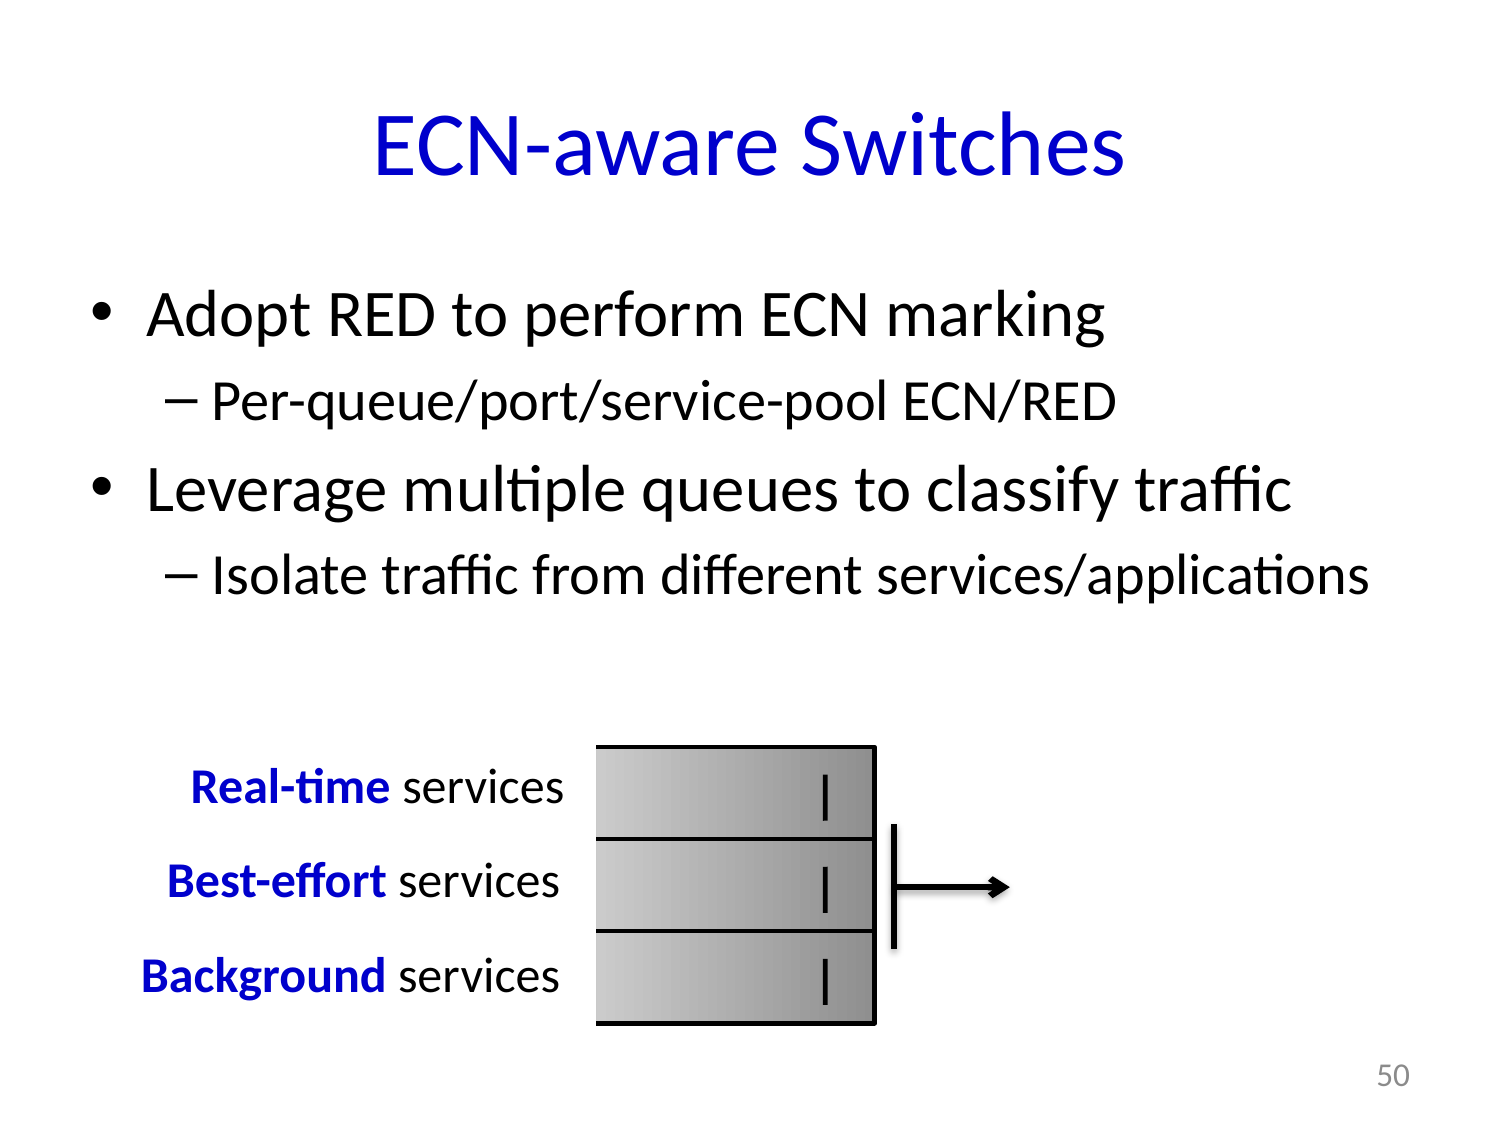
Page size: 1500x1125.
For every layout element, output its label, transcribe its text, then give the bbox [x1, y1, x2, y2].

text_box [596, 746, 875, 838]
text_box Background services [31, 935, 576, 1011]
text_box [596, 838, 875, 930]
text_box Real-time services [35, 745, 580, 821]
slide_number 50 [1074, 1042, 1425, 1103]
text_box Best-effort services [31, 840, 576, 916]
list Adopt RED to perform ECN marking Per-queue/port/service-pool ECN/RED Leverage multiple queues to classify traffic Isolate traffic from different services/applications [75, 262, 1425, 1005]
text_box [596, 930, 875, 1024]
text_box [893, 823, 1011, 950]
title ECN-aware Switches [75, 45, 1425, 233]
